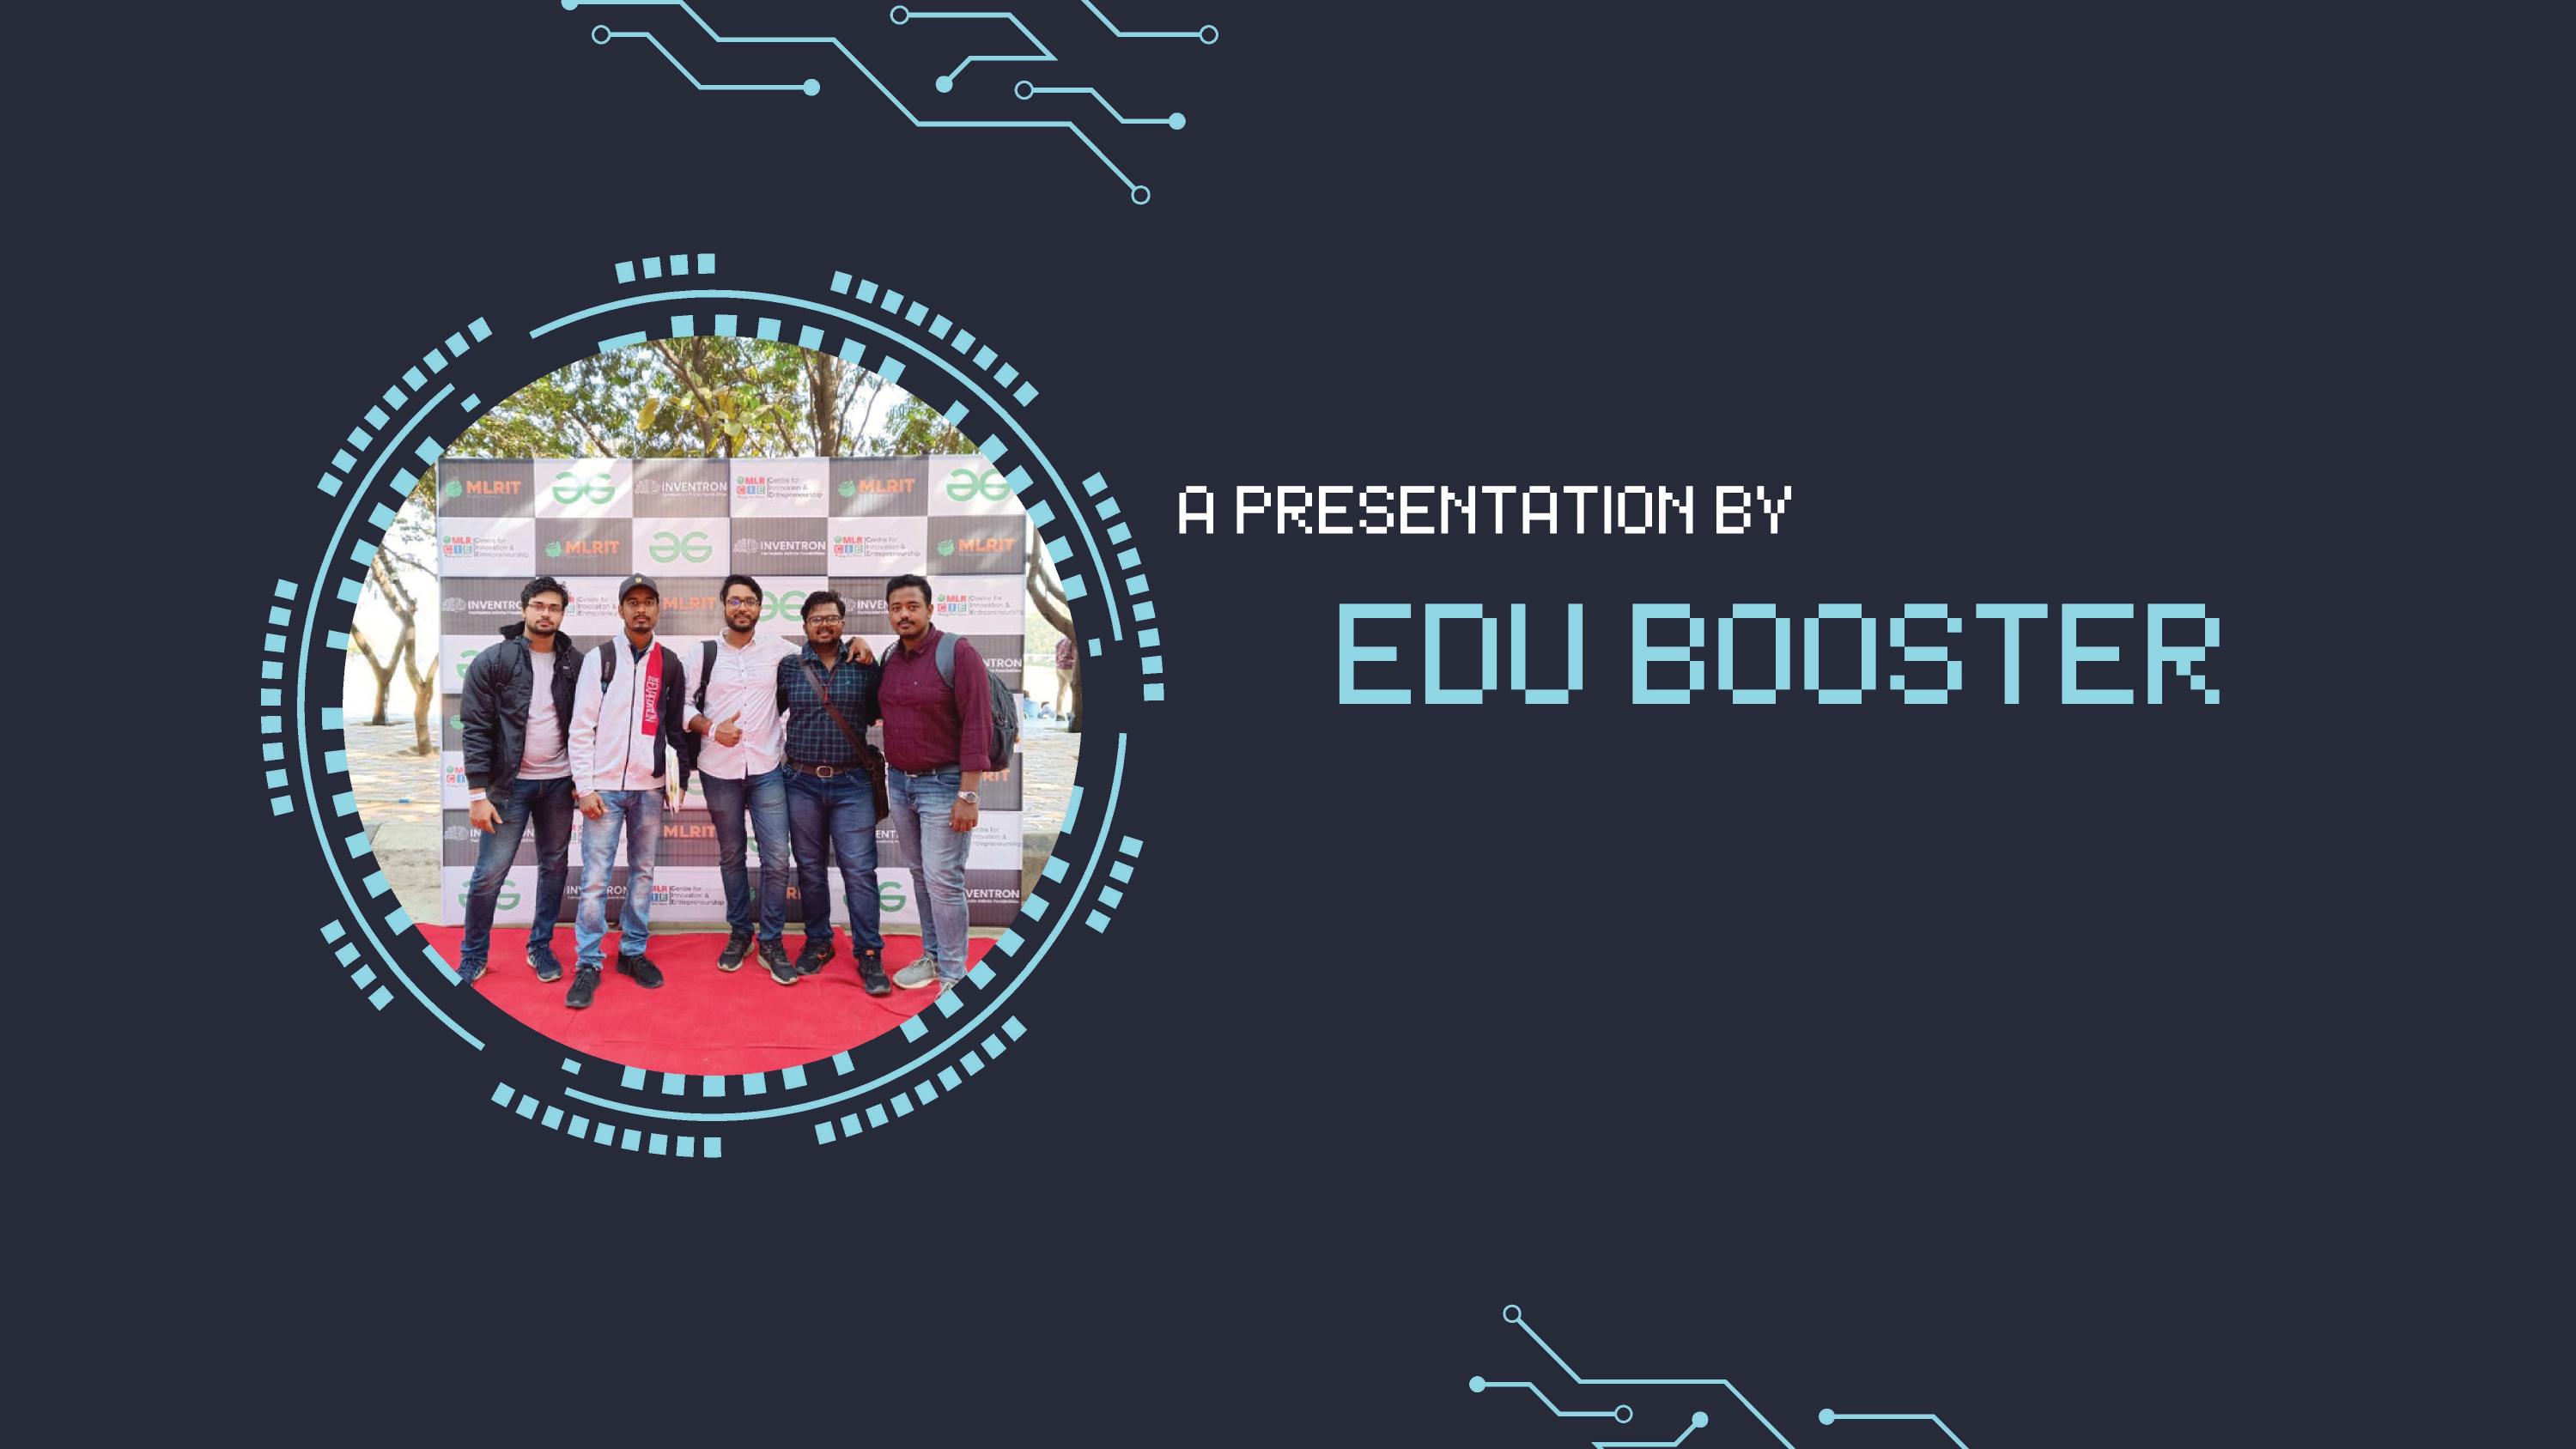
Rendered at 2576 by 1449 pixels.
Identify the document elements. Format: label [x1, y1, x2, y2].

text_box [0, 0, 2576, 1449]
